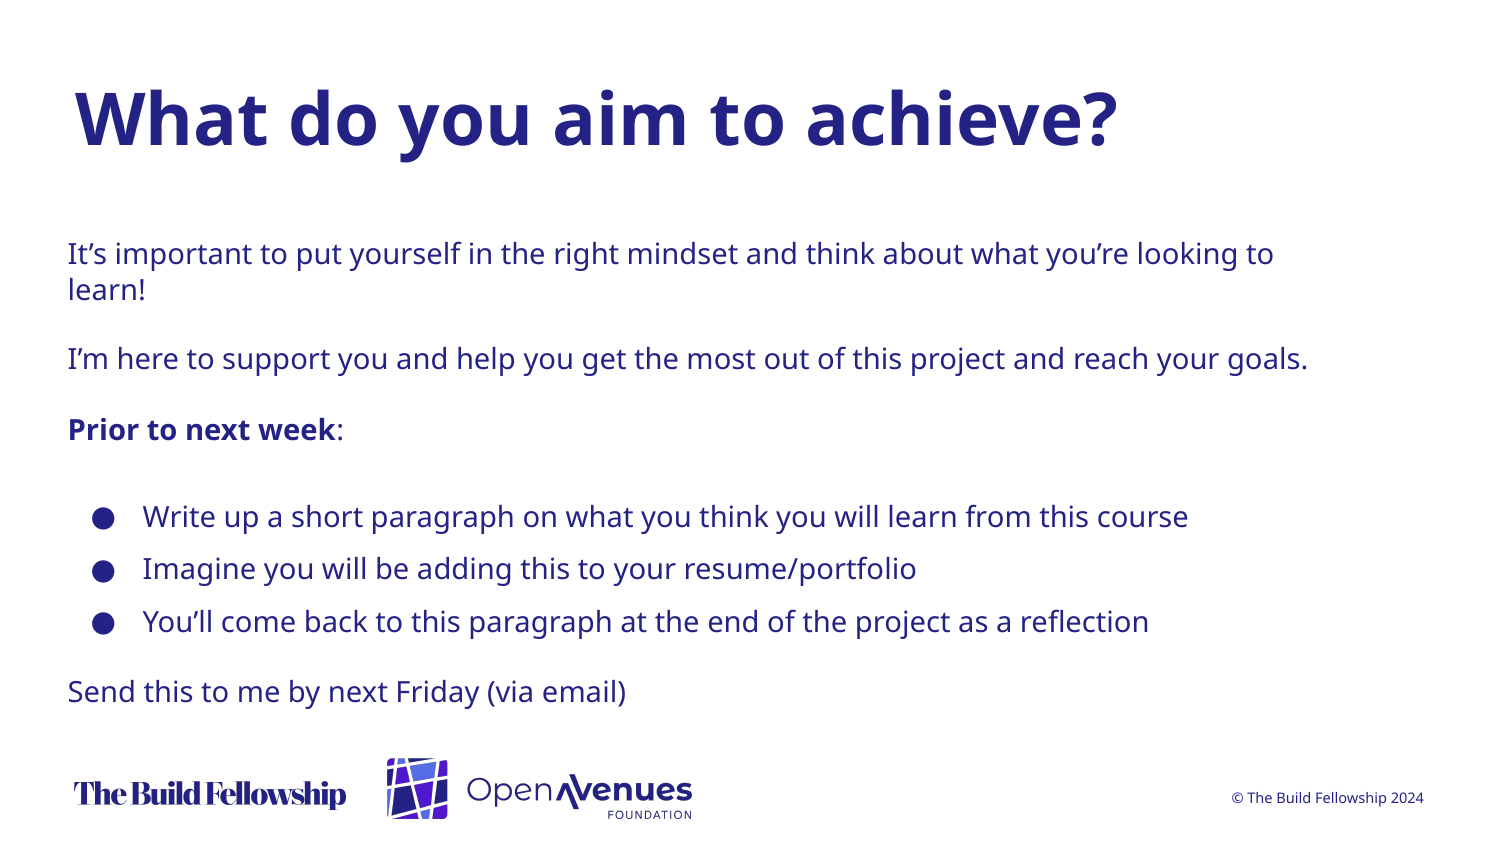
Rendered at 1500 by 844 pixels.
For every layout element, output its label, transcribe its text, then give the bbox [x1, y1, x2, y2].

picture [387, 758, 692, 820]
title What do you aim to achieve? [75, 72, 1327, 235]
list It’s important to put yourself in the right mindset and think about what you’re looking to learn! I’m here to support you and help you get the most out of this project and reach your goals. Prior to next week: Write up a short paragraph on what you think you will learn from this course Imagine you will be adding this to your resume/portfolio You’ll come back to this paragraph at the end of the project as a reflection Send this to me by next Friday (via email) [67, 235, 1334, 787]
picture [74, 787, 346, 810]
